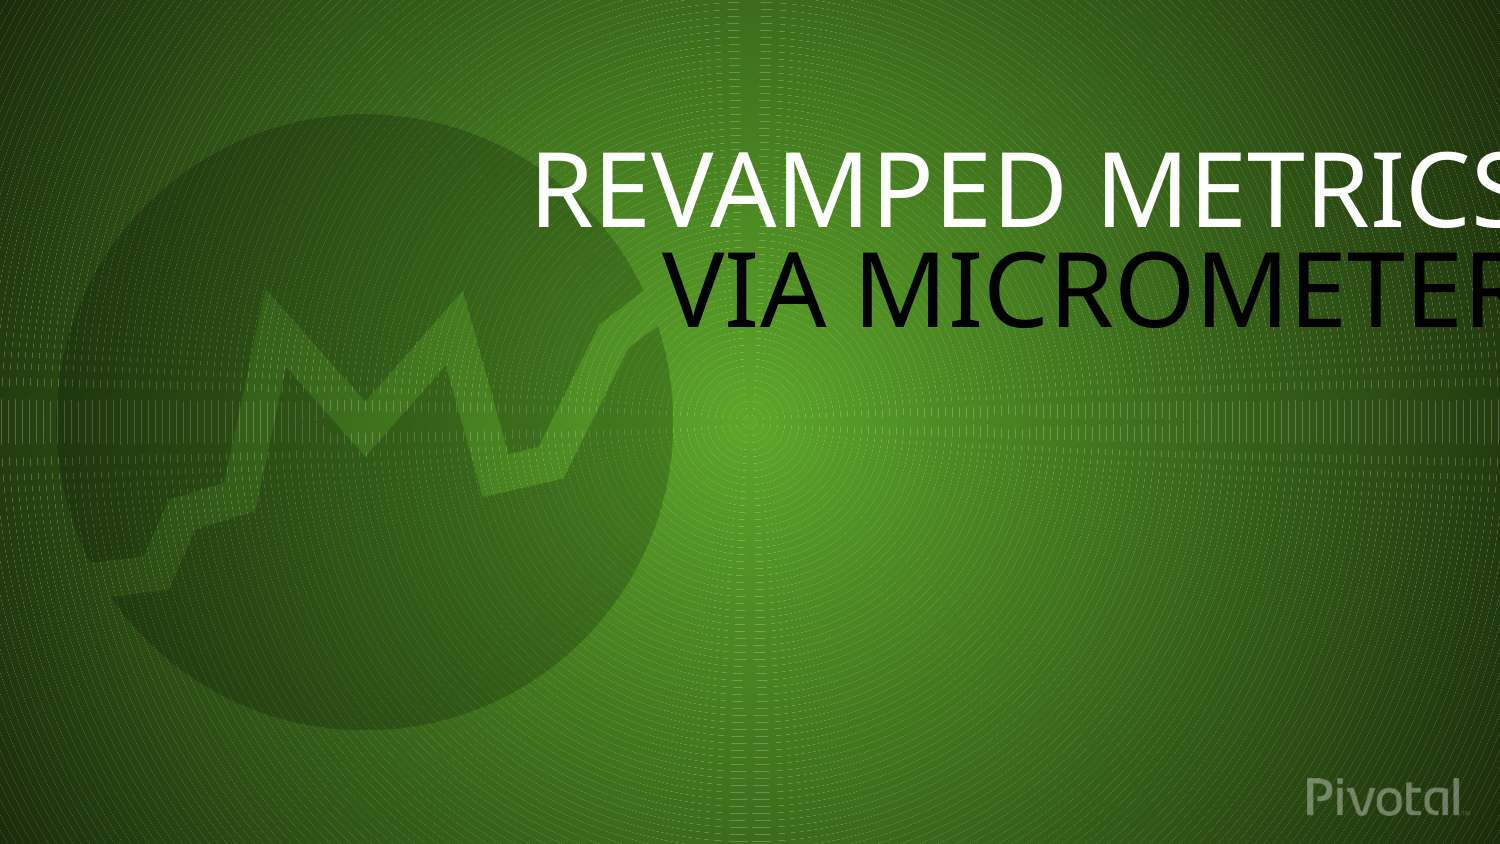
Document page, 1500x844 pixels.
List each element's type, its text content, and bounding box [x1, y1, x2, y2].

picture [1307, 778, 1470, 816]
text_box REVAMPED METRICS VIA MICROMETER [1330, 140, 1500, 355]
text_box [56, 113, 1325, 730]
